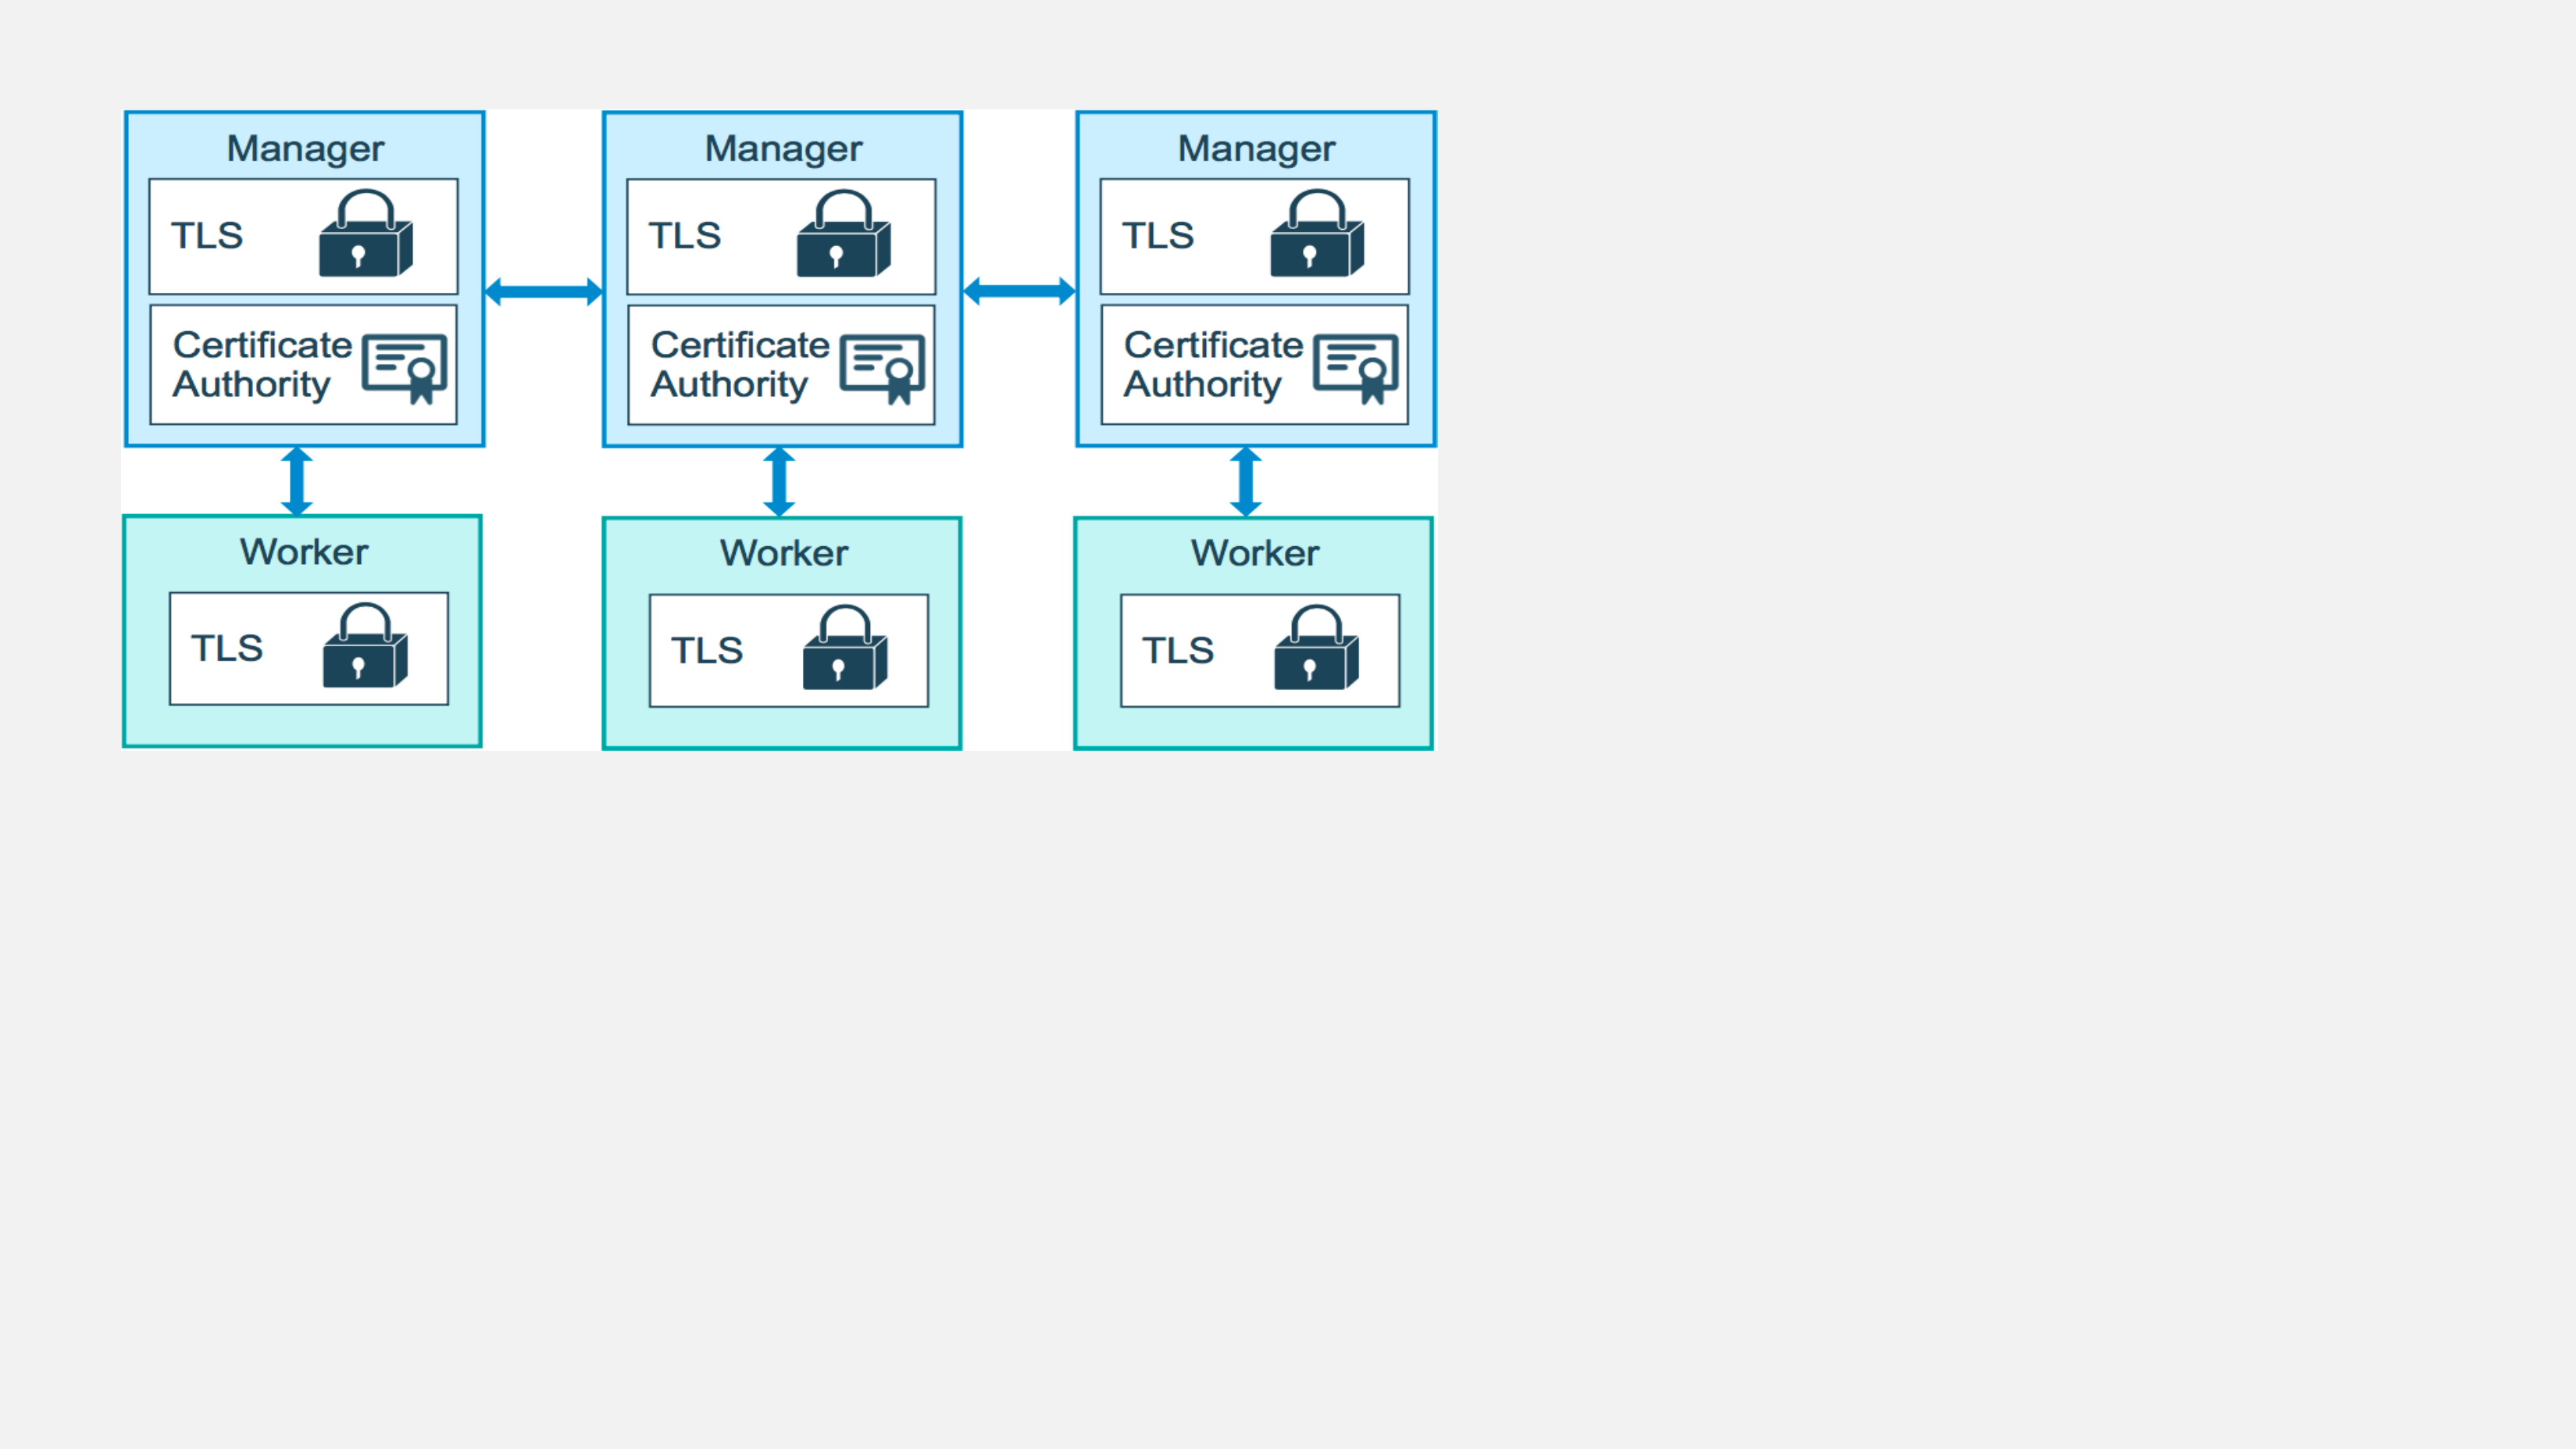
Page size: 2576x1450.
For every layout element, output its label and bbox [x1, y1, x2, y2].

picture [121, 109, 1438, 751]
